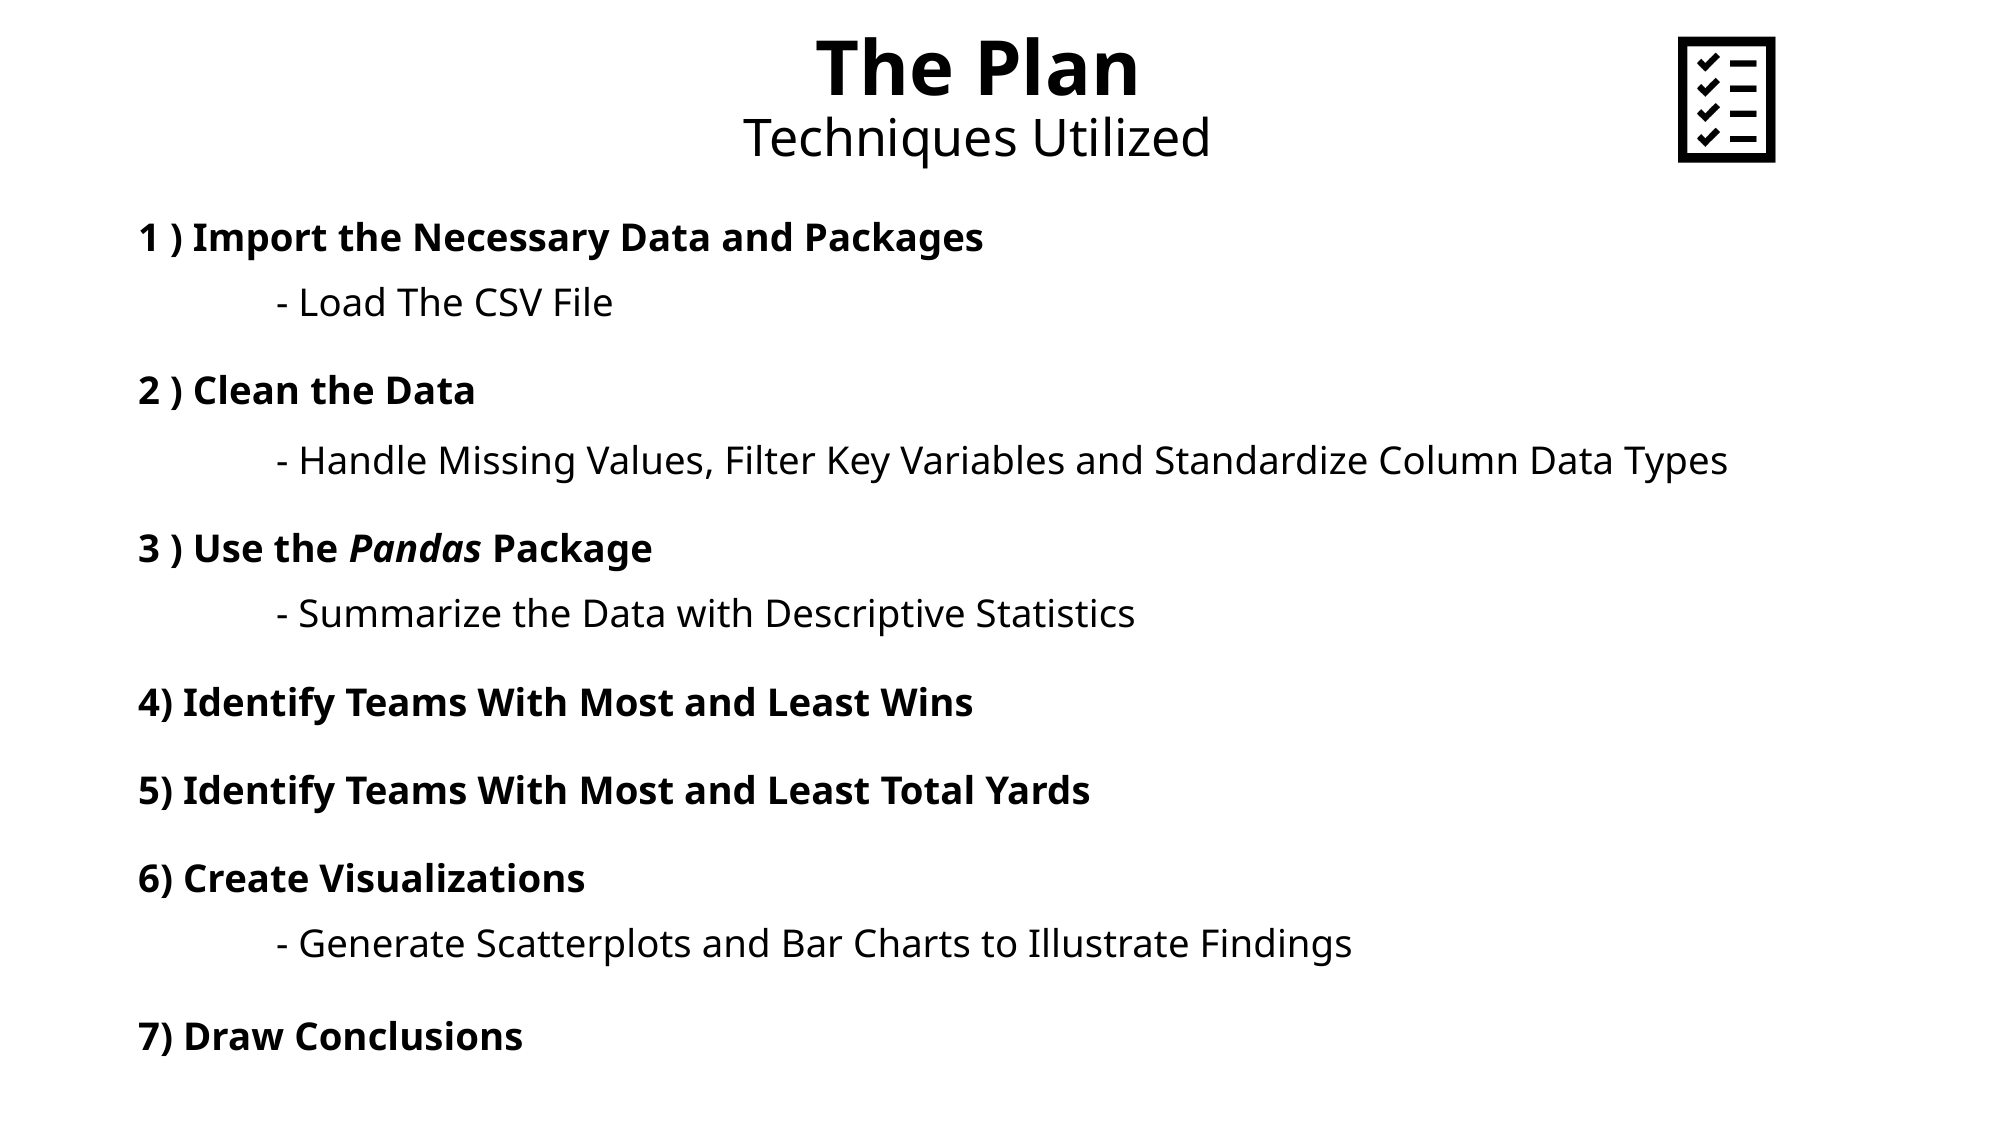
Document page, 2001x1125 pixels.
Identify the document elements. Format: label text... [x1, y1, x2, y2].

picture [1651, 24, 1803, 176]
title The Plan Techniques Utilized [464, 21, 1493, 175]
list 1 ) Import the Necessary Data and Packages - Load The CSV File 2 ) Clean the Data - Handle Missing Values, Filter Key Variables and Standardize Column Data Types 3 ) Use the Pandas Package - Summarize the Data with Descriptive Statistics 4) Identify Teams With Most and Least Wins 5) Identify Teams With Most and Least Total Yards 6) Create Visualizations - Generate Scatterplots and Bar Charts to Illustrate Findings 7) Draw Conclusions [123, 205, 1849, 1070]
